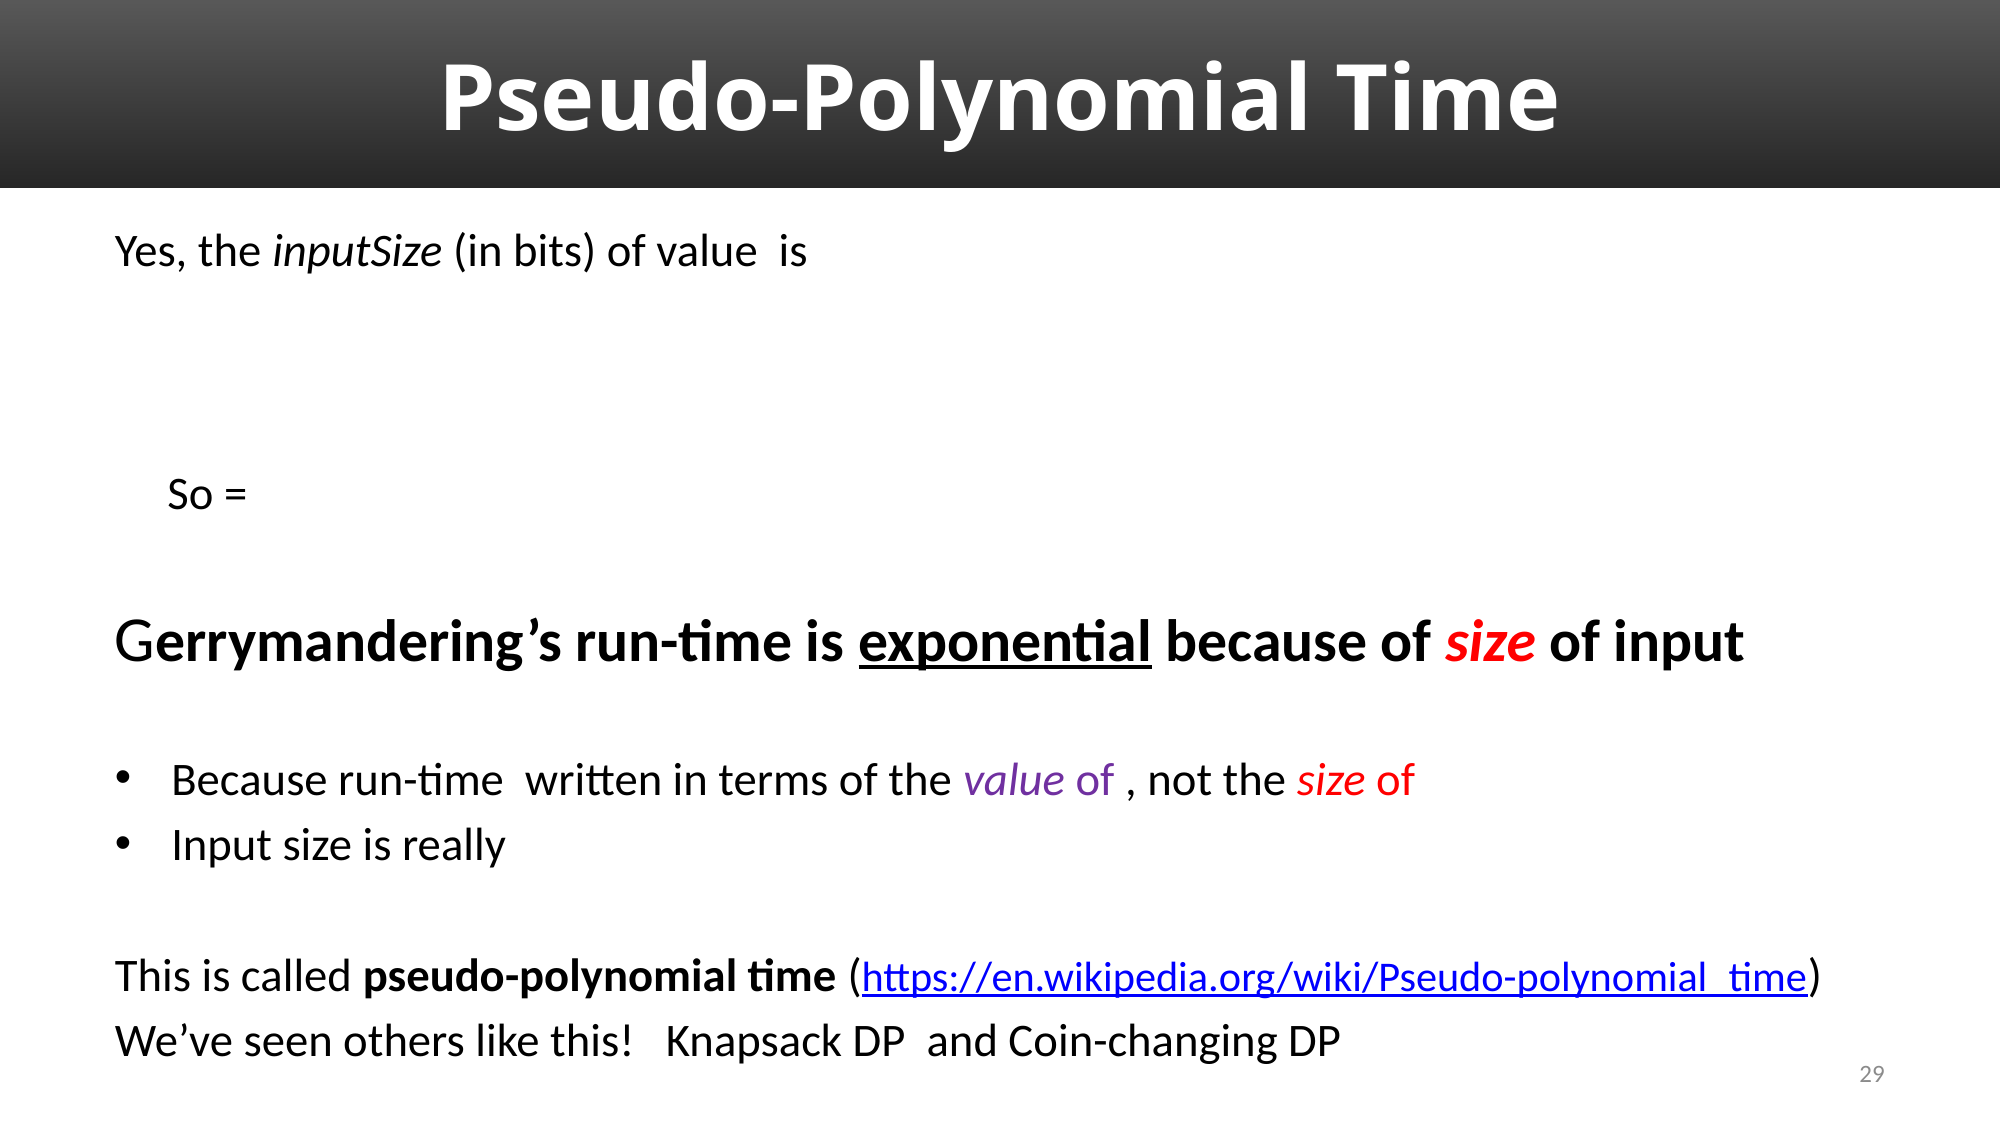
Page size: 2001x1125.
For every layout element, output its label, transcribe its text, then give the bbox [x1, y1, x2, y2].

title Pseudo-Polynomial Time [99, 24, 1900, 163]
slide_number 29 [1433, 1042, 1900, 1103]
